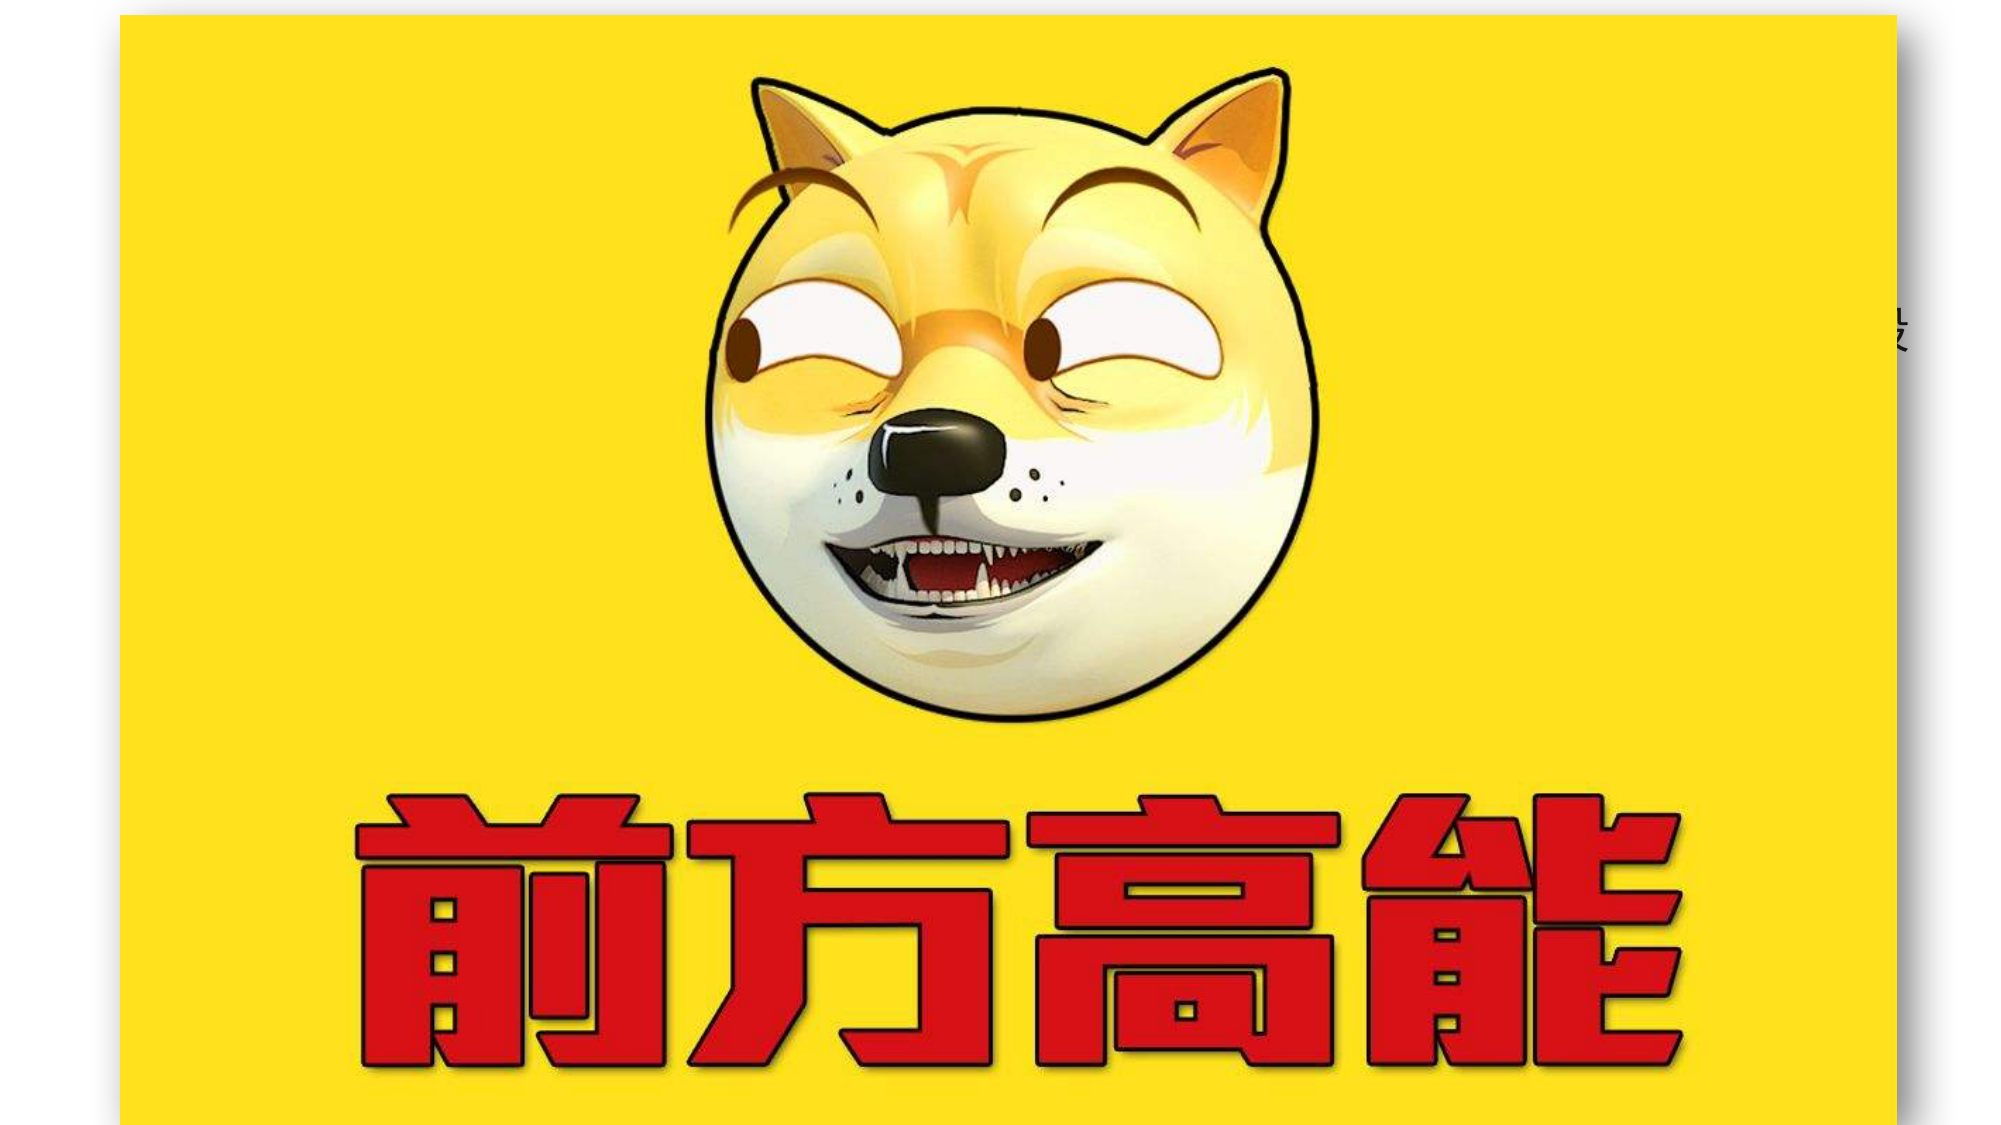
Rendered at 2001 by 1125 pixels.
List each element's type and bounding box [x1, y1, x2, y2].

picture [120, 15, 1897, 1125]
